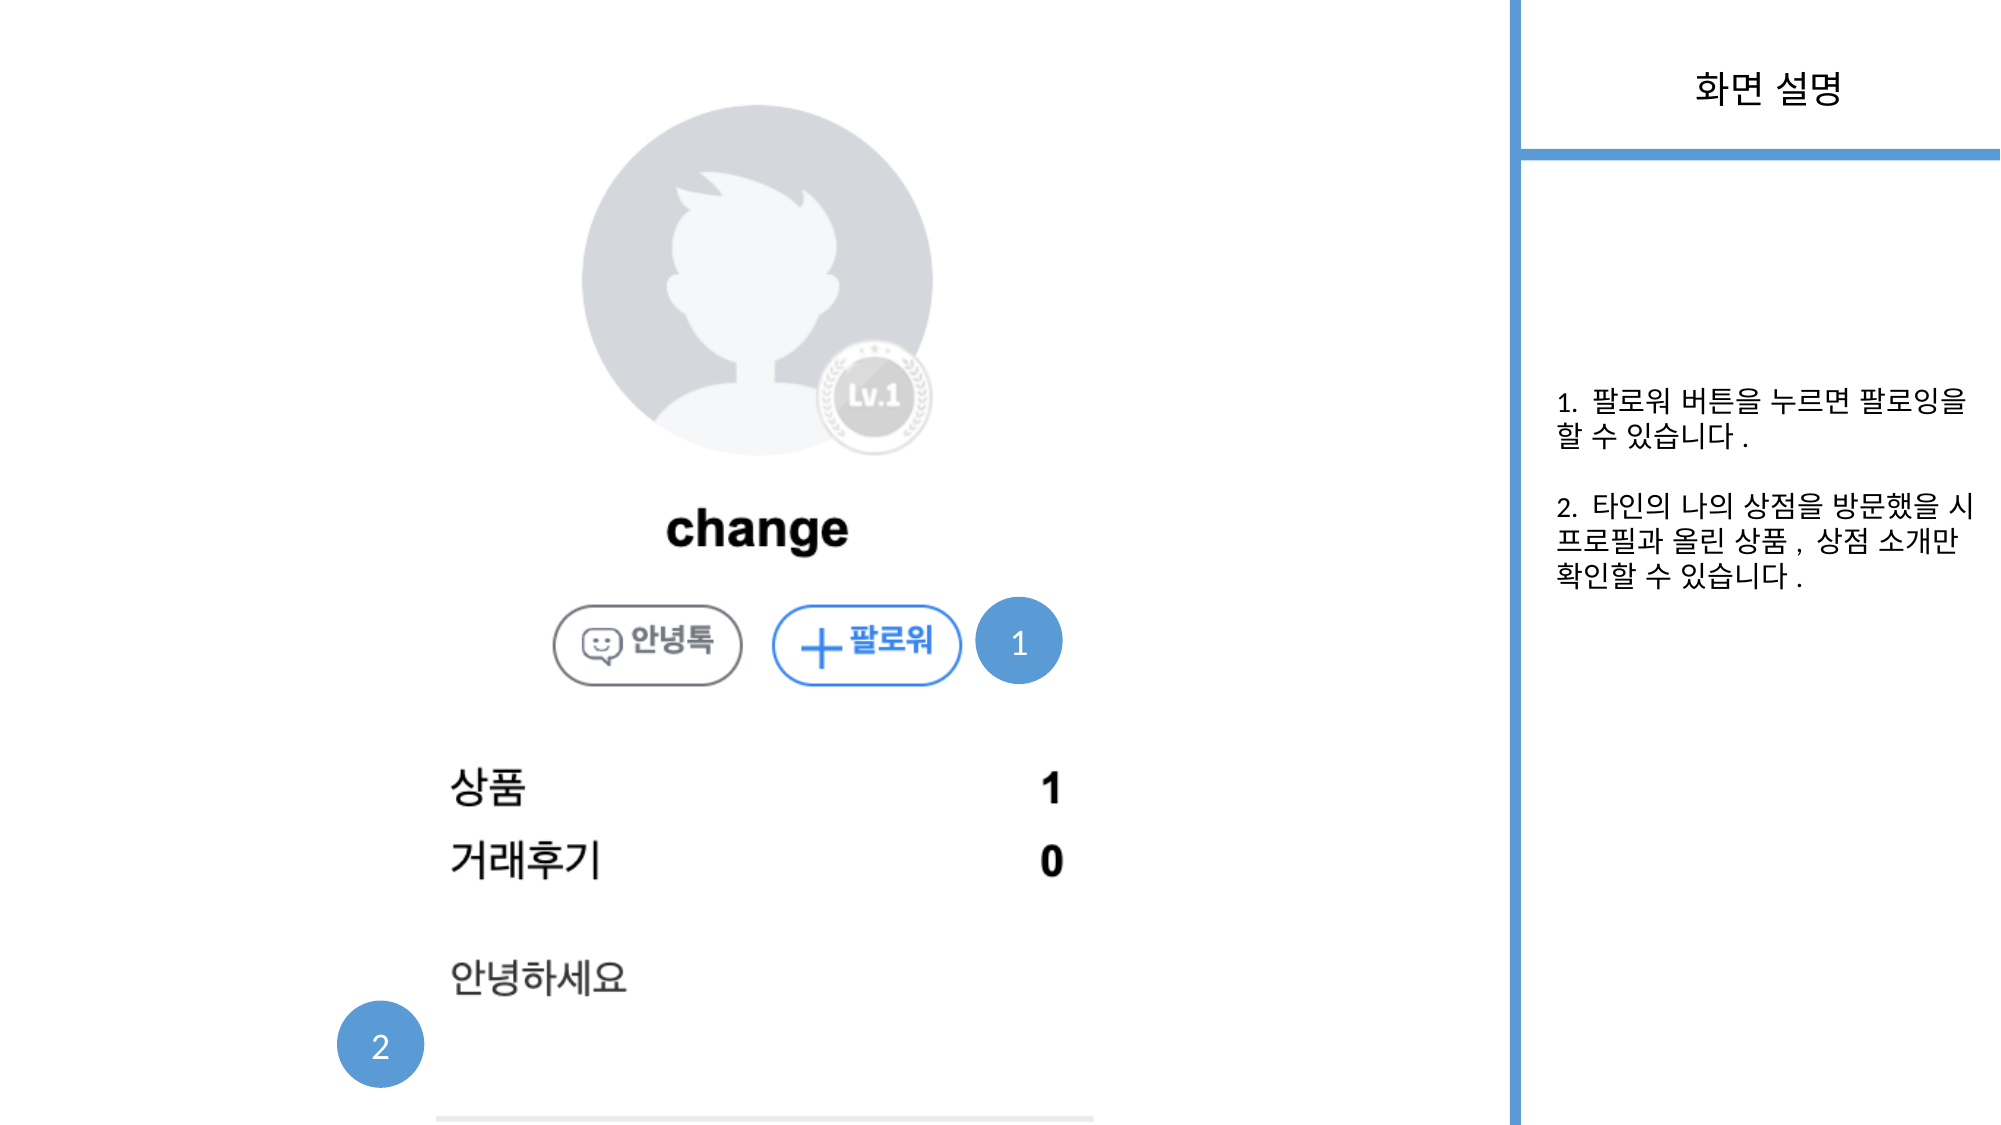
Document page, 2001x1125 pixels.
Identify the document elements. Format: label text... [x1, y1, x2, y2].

text_box 화면 설명 [1680, 58, 1860, 118]
text_box [1520, 148, 2000, 161]
text_box 2 [335, 999, 426, 1089]
text_box 1. 팔로워 버튼을 누르면 팔로잉을 할 수 있습니다. 2. 타인의 나의 상점을 방문했을 시 프로필과 올린 상품, 상점 소개만 확인할 수 있습니다. [1541, 376, 1992, 601]
text_box [1509, 0, 1522, 1125]
picture [436, 0, 1132, 1125]
